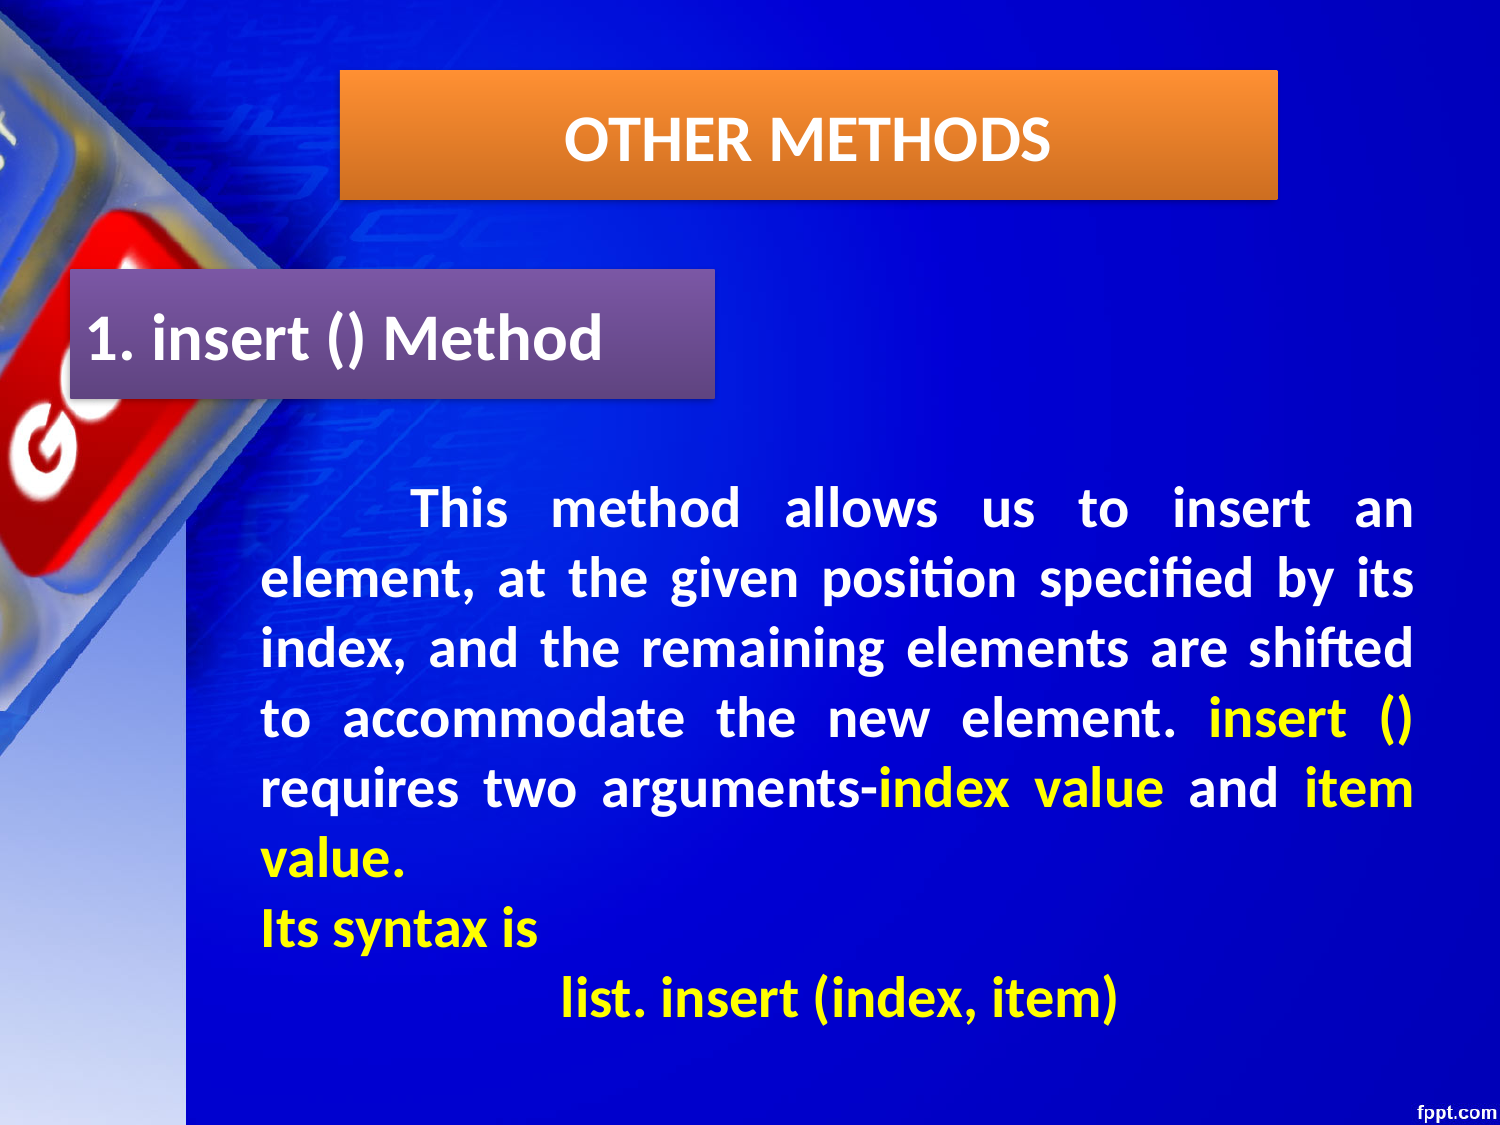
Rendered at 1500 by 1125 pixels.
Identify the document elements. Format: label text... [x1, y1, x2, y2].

text_box OTHER METHODS [339, 70, 1278, 200]
picture [0, 0, 1500, 1125]
text_box This method allows us to insert an element, at the given position specified by its index, and the remaining elements are shifted to accommodate the new element. insert () requires two arguments-index value and item value. Its syntax is list. insert (index, item) [246, 462, 1430, 1037]
text_box 1. insert () Method [70, 269, 715, 399]
